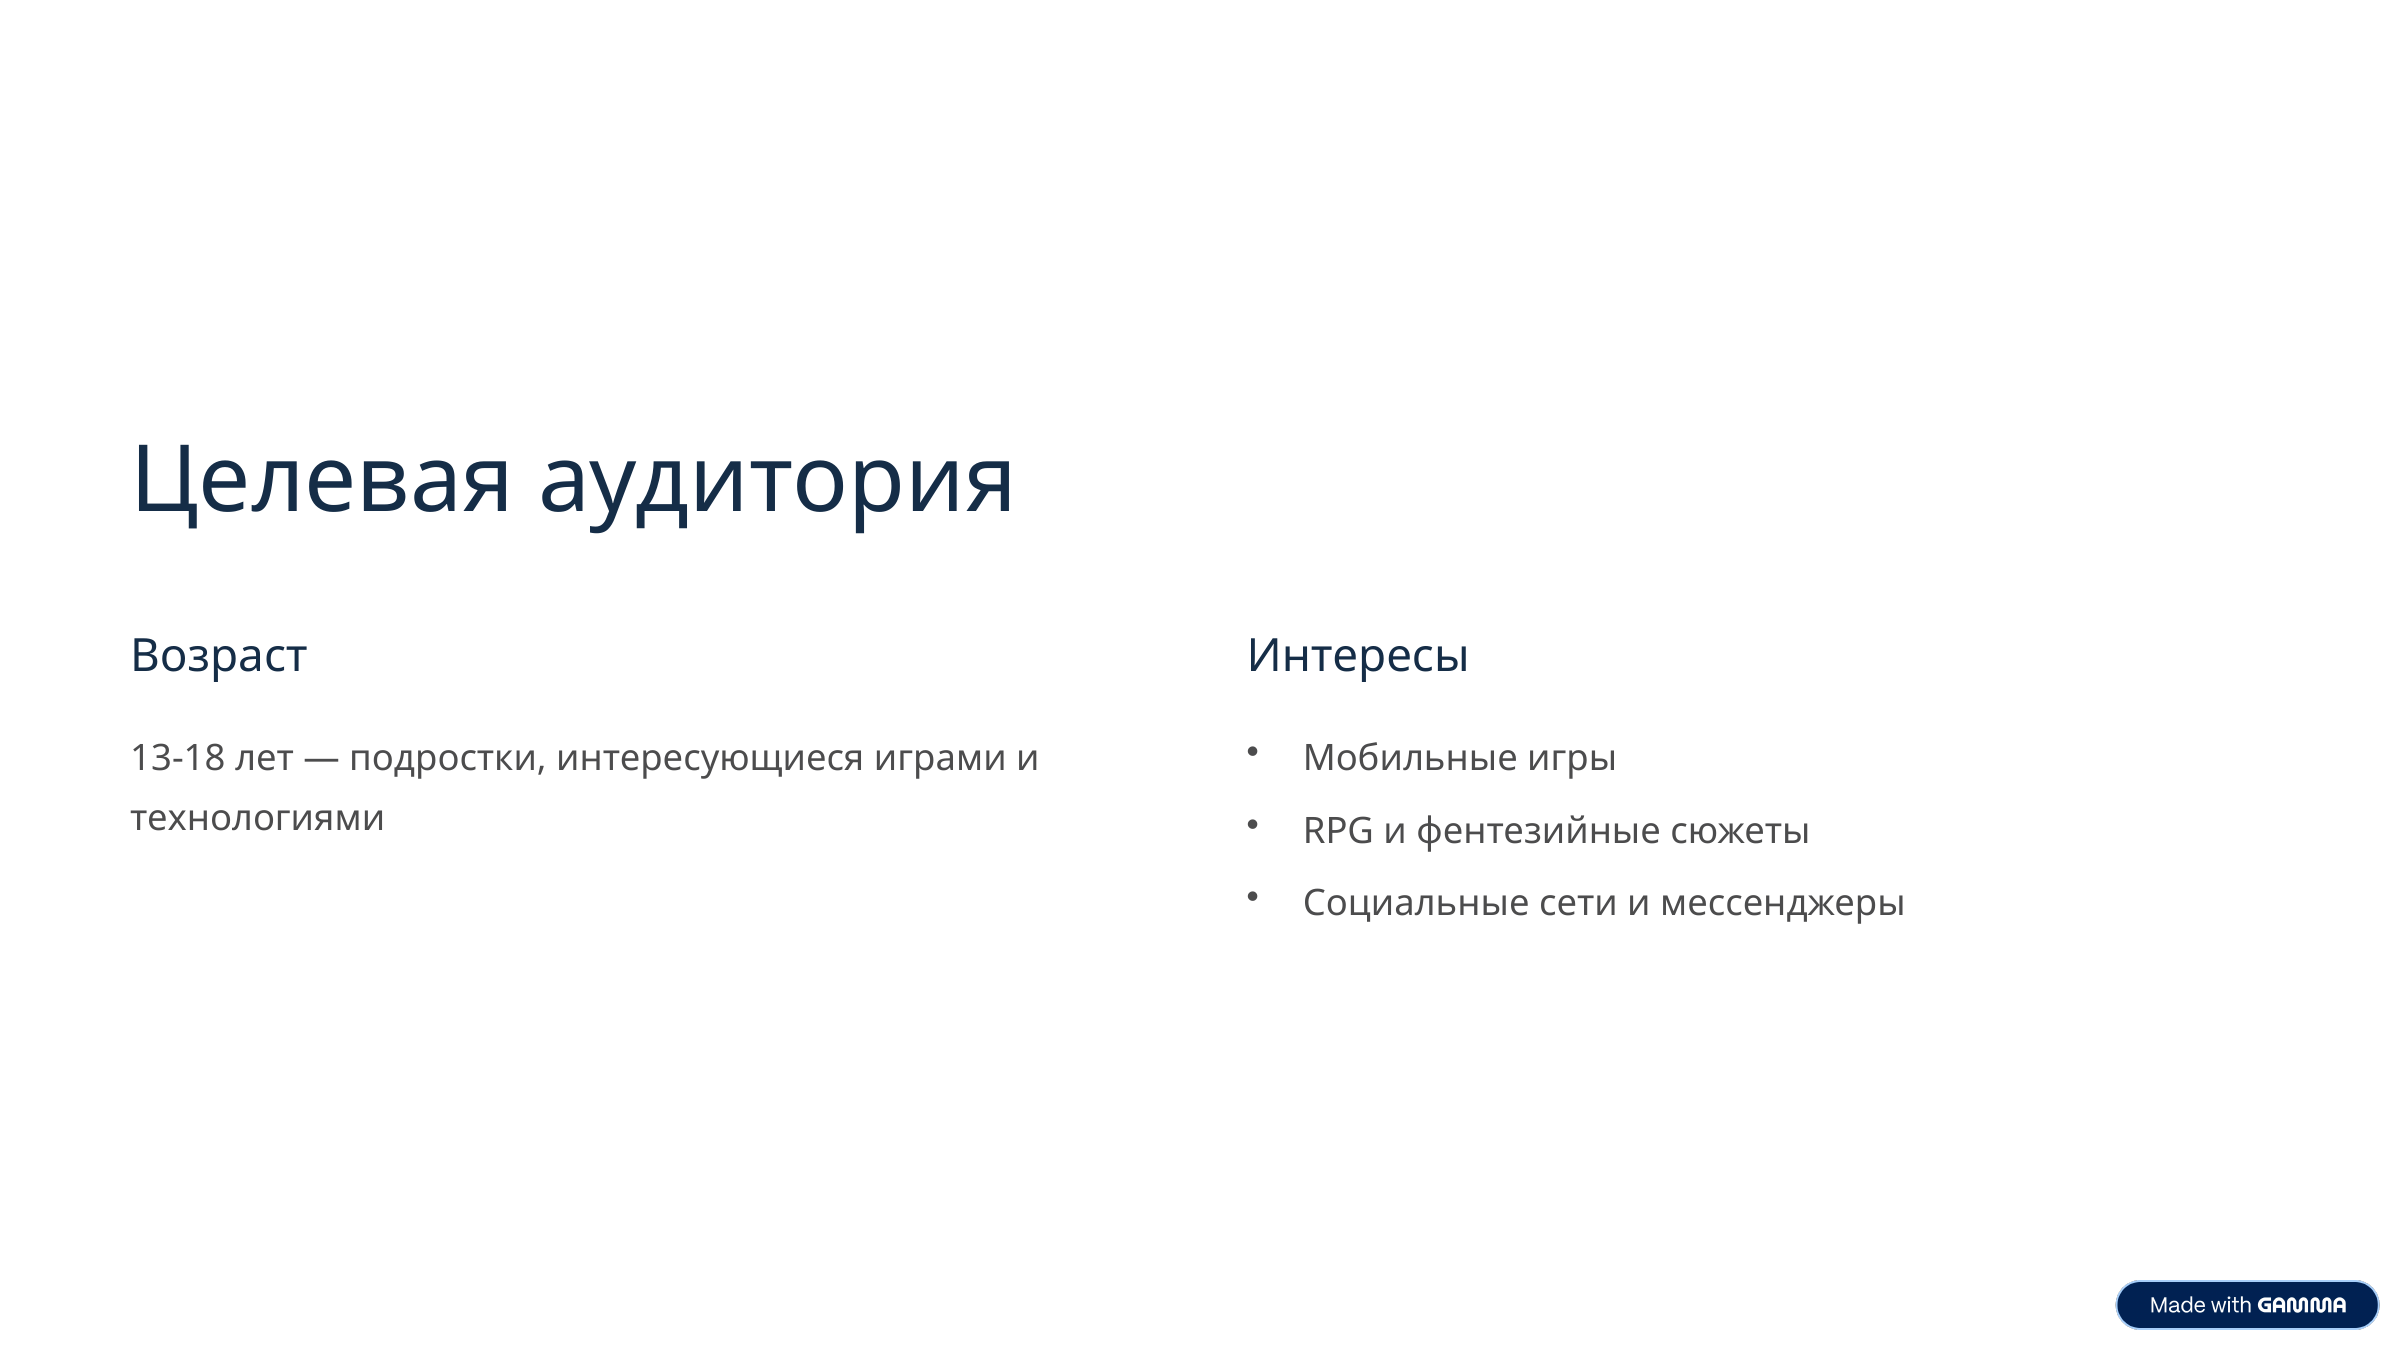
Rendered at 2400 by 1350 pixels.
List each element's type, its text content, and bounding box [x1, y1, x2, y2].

text_box Целевая аудитория [130, 413, 1061, 531]
text_box RPG и фентезийные сюжеты [1246, 790, 2271, 851]
text_box 13-18 лет — подростки, интересующиеся играми и технологиями [130, 718, 1155, 838]
text_box Мобильные игры [1246, 718, 2271, 778]
text_box Интересы [1246, 623, 1712, 682]
text_box Возраст [130, 623, 596, 682]
picture [2106, 1271, 2389, 1339]
text_box Социальные сети и мессенджеры [1246, 863, 2271, 923]
